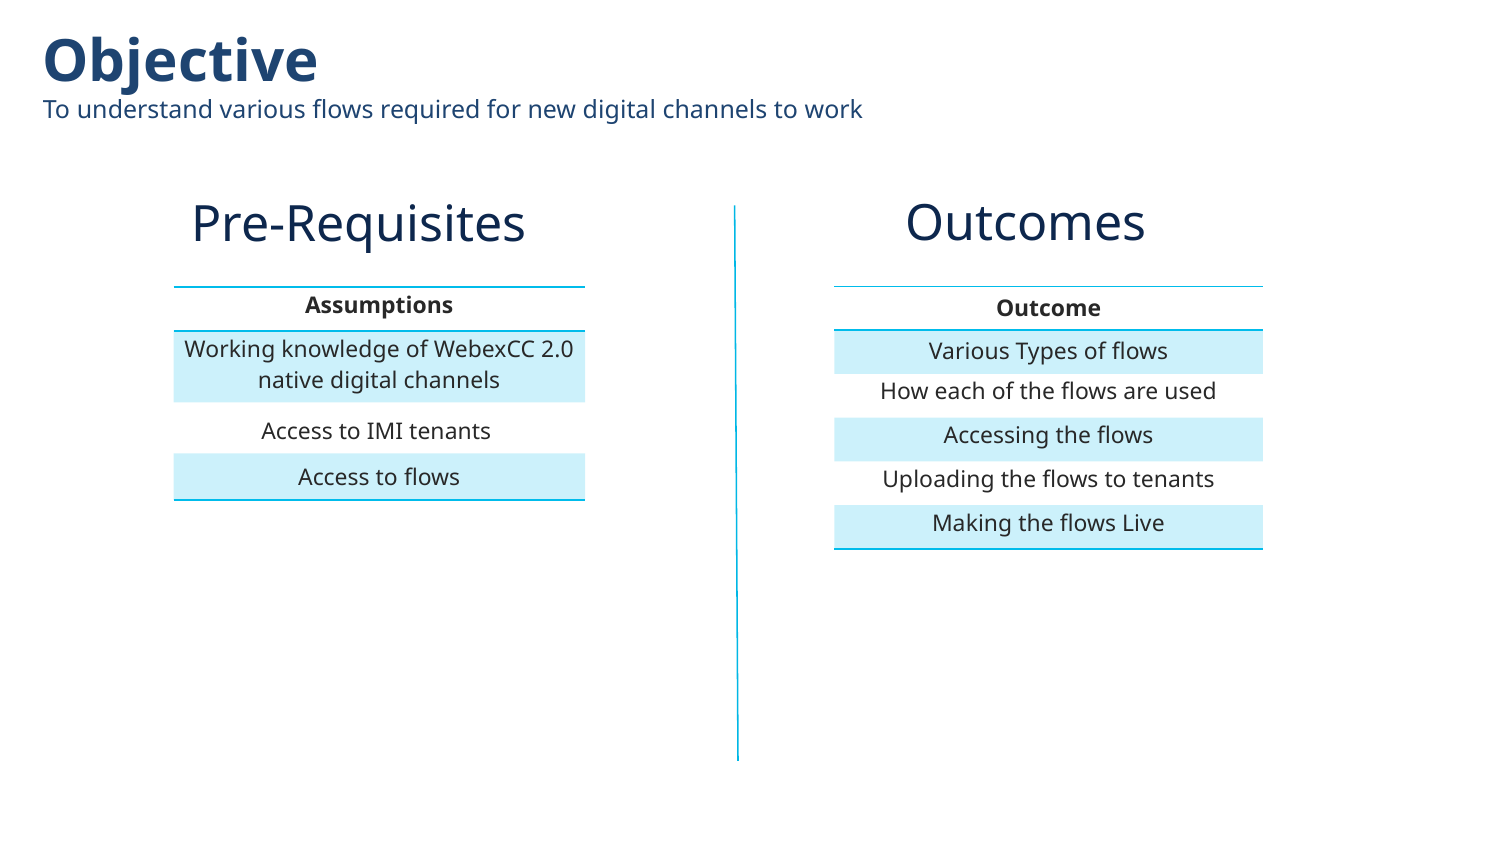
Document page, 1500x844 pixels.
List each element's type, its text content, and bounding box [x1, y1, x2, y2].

table_cell Accessing the flows [834, 418, 1263, 461]
table_cell How each of the flows are used [834, 374, 1263, 418]
text_box Objective To understand various flows required for new digital channels to work [27, 15, 1448, 131]
table_header Outcome [834, 287, 1263, 329]
table_cell Making the flows Live [834, 505, 1263, 548]
table_cell Access to IMI tenants [174, 402, 585, 453]
text_box Outcomes [890, 183, 1207, 259]
table_cell Working knowledge of WebexCC 2.0 native digital channels [174, 332, 585, 402]
table_cell Various Types of flows [834, 331, 1263, 374]
table_cell Uploading the flows to tenants [834, 461, 1263, 505]
text_box Pre-Requisites [176, 183, 583, 259]
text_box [734, 205, 739, 762]
table_cell Access to flows [174, 453, 585, 499]
table_header Assumptions [174, 288, 585, 330]
